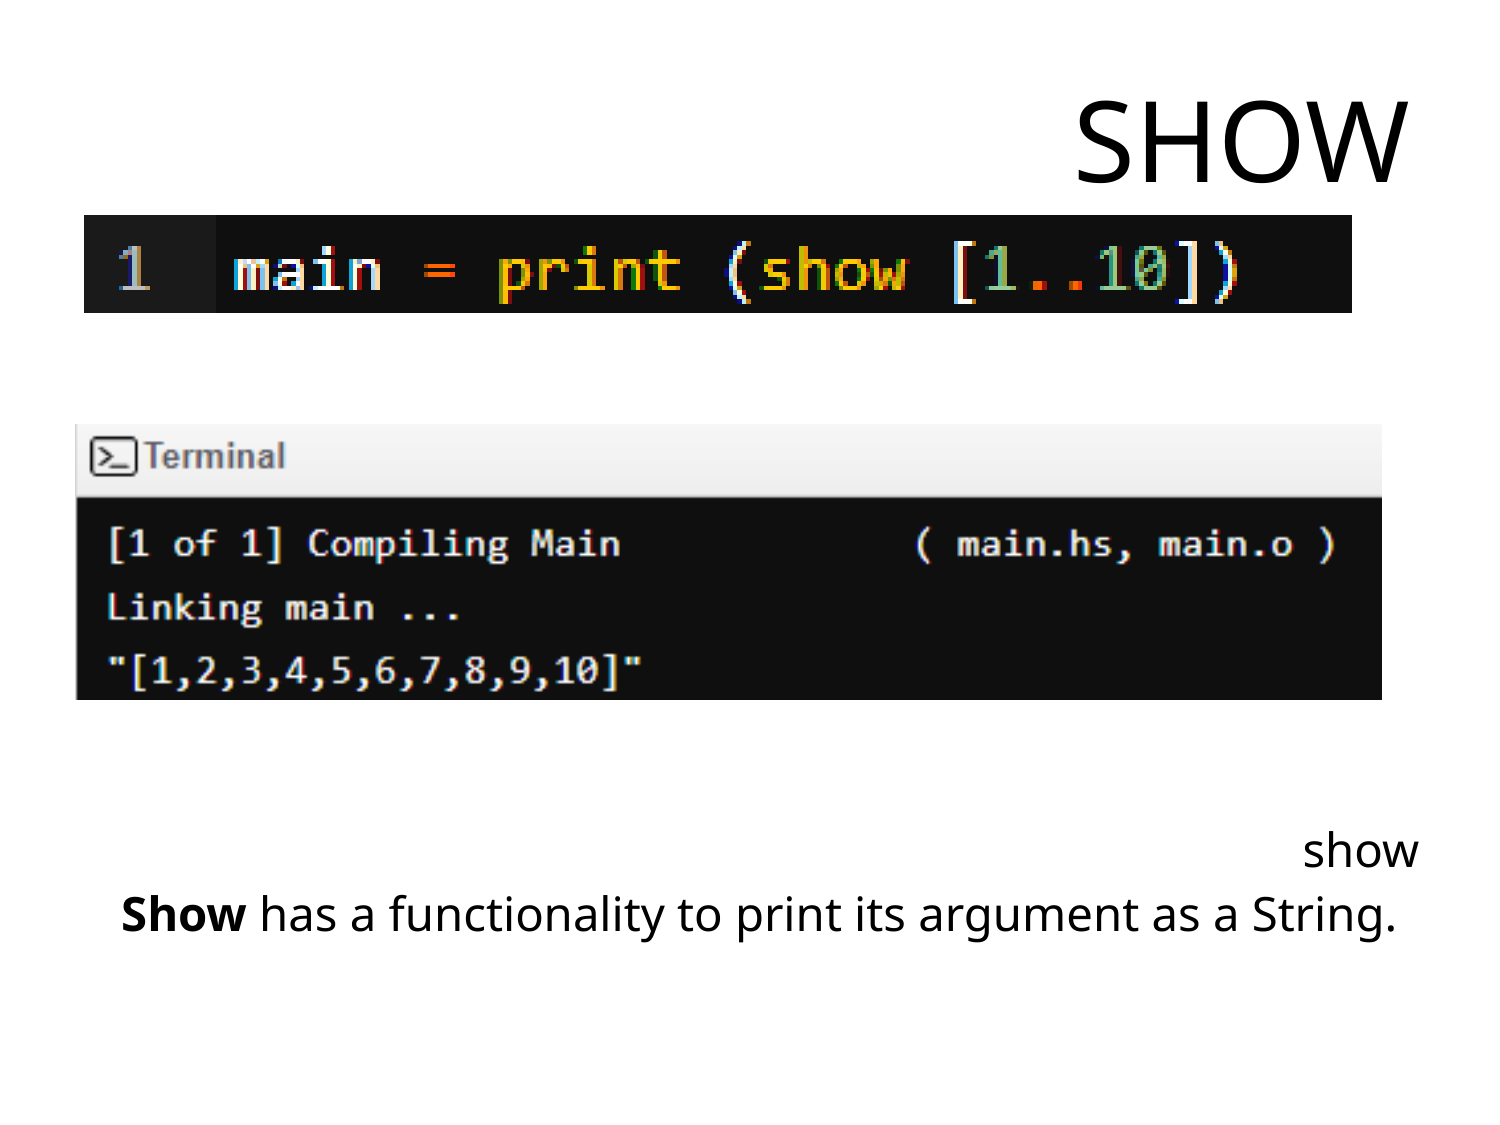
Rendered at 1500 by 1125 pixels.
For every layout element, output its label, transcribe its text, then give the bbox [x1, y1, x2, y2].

picture [74, 424, 1382, 701]
picture [84, 215, 1352, 313]
text_box SHOW [74, 45, 1425, 233]
text_box show Show has a functionality to print its argument as a String. [84, 787, 1435, 975]
